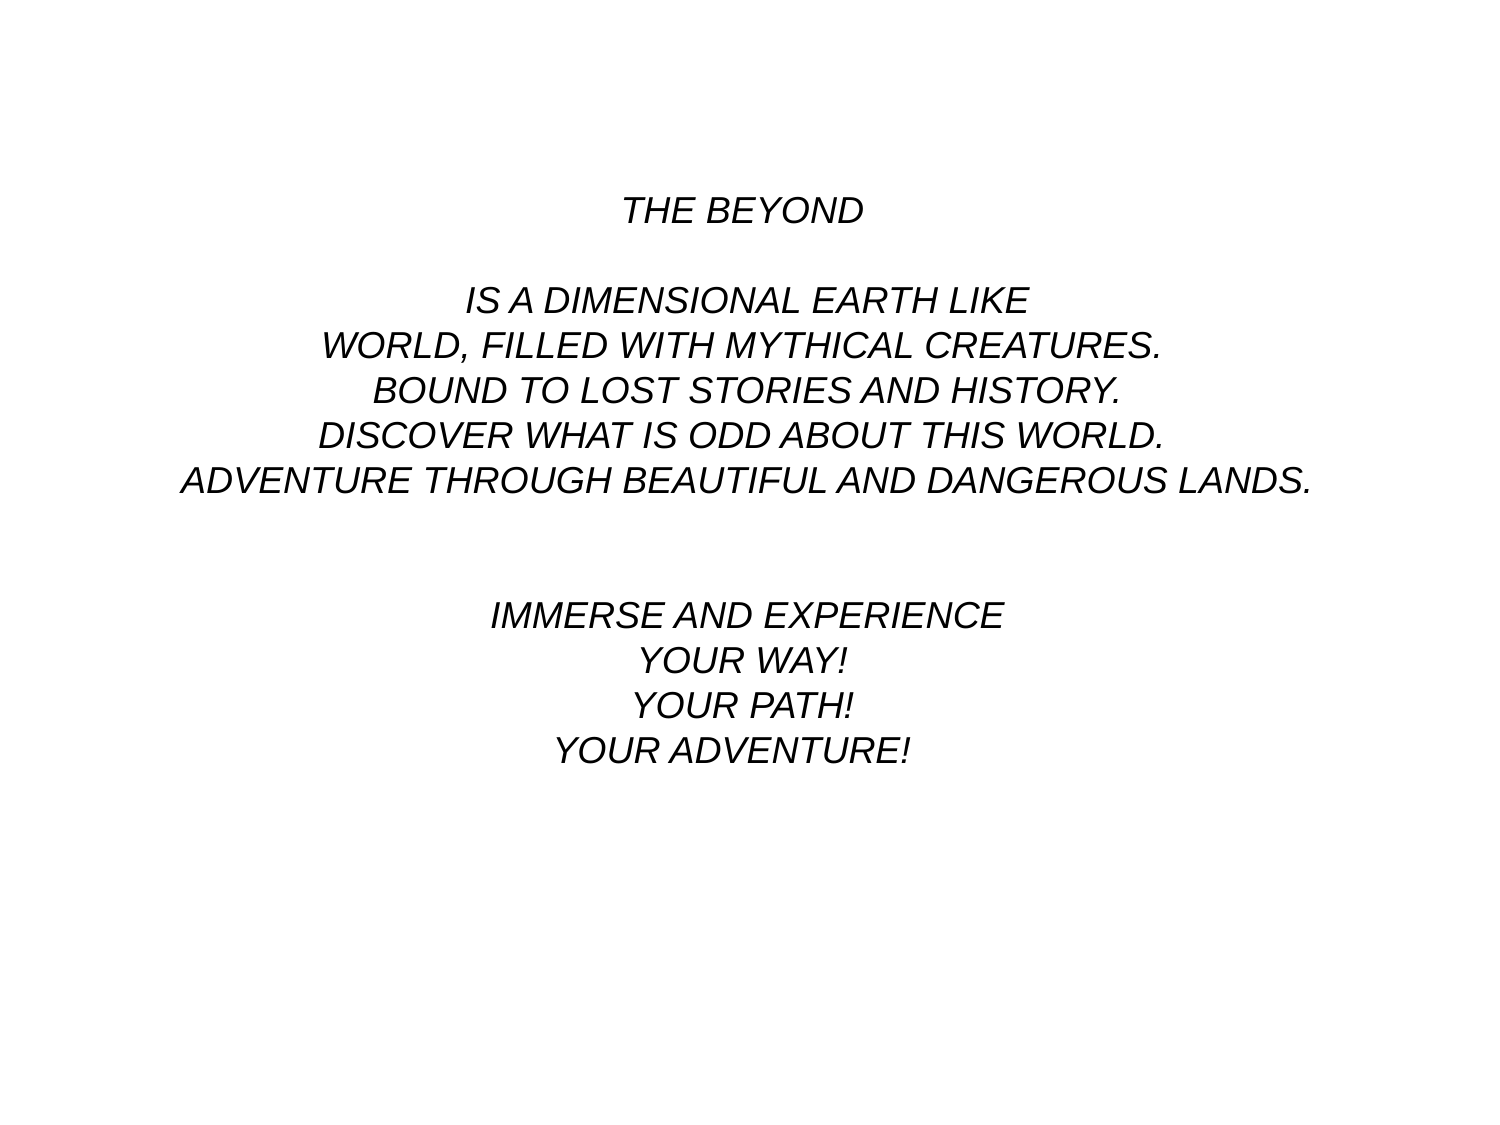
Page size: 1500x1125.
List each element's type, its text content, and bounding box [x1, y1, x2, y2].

text_box THE BEYOND IS A DIMENSIONAL EARTH LIKE WORLD, FILLED WITH MYTHICAL CREATURES. BOUND TO LOST STORIES AND HISTORY. DISCOVER WHAT IS ODD ABOUT THIS WORLD. ADVENTURE THROUGH BEAUTIFUL AND DANGEROUS LANDS. IMMERSE AND EXPERIENCE YOUR WAY! YOUR PATH! YOUR ADVENTURE! [46, 133, 1438, 778]
